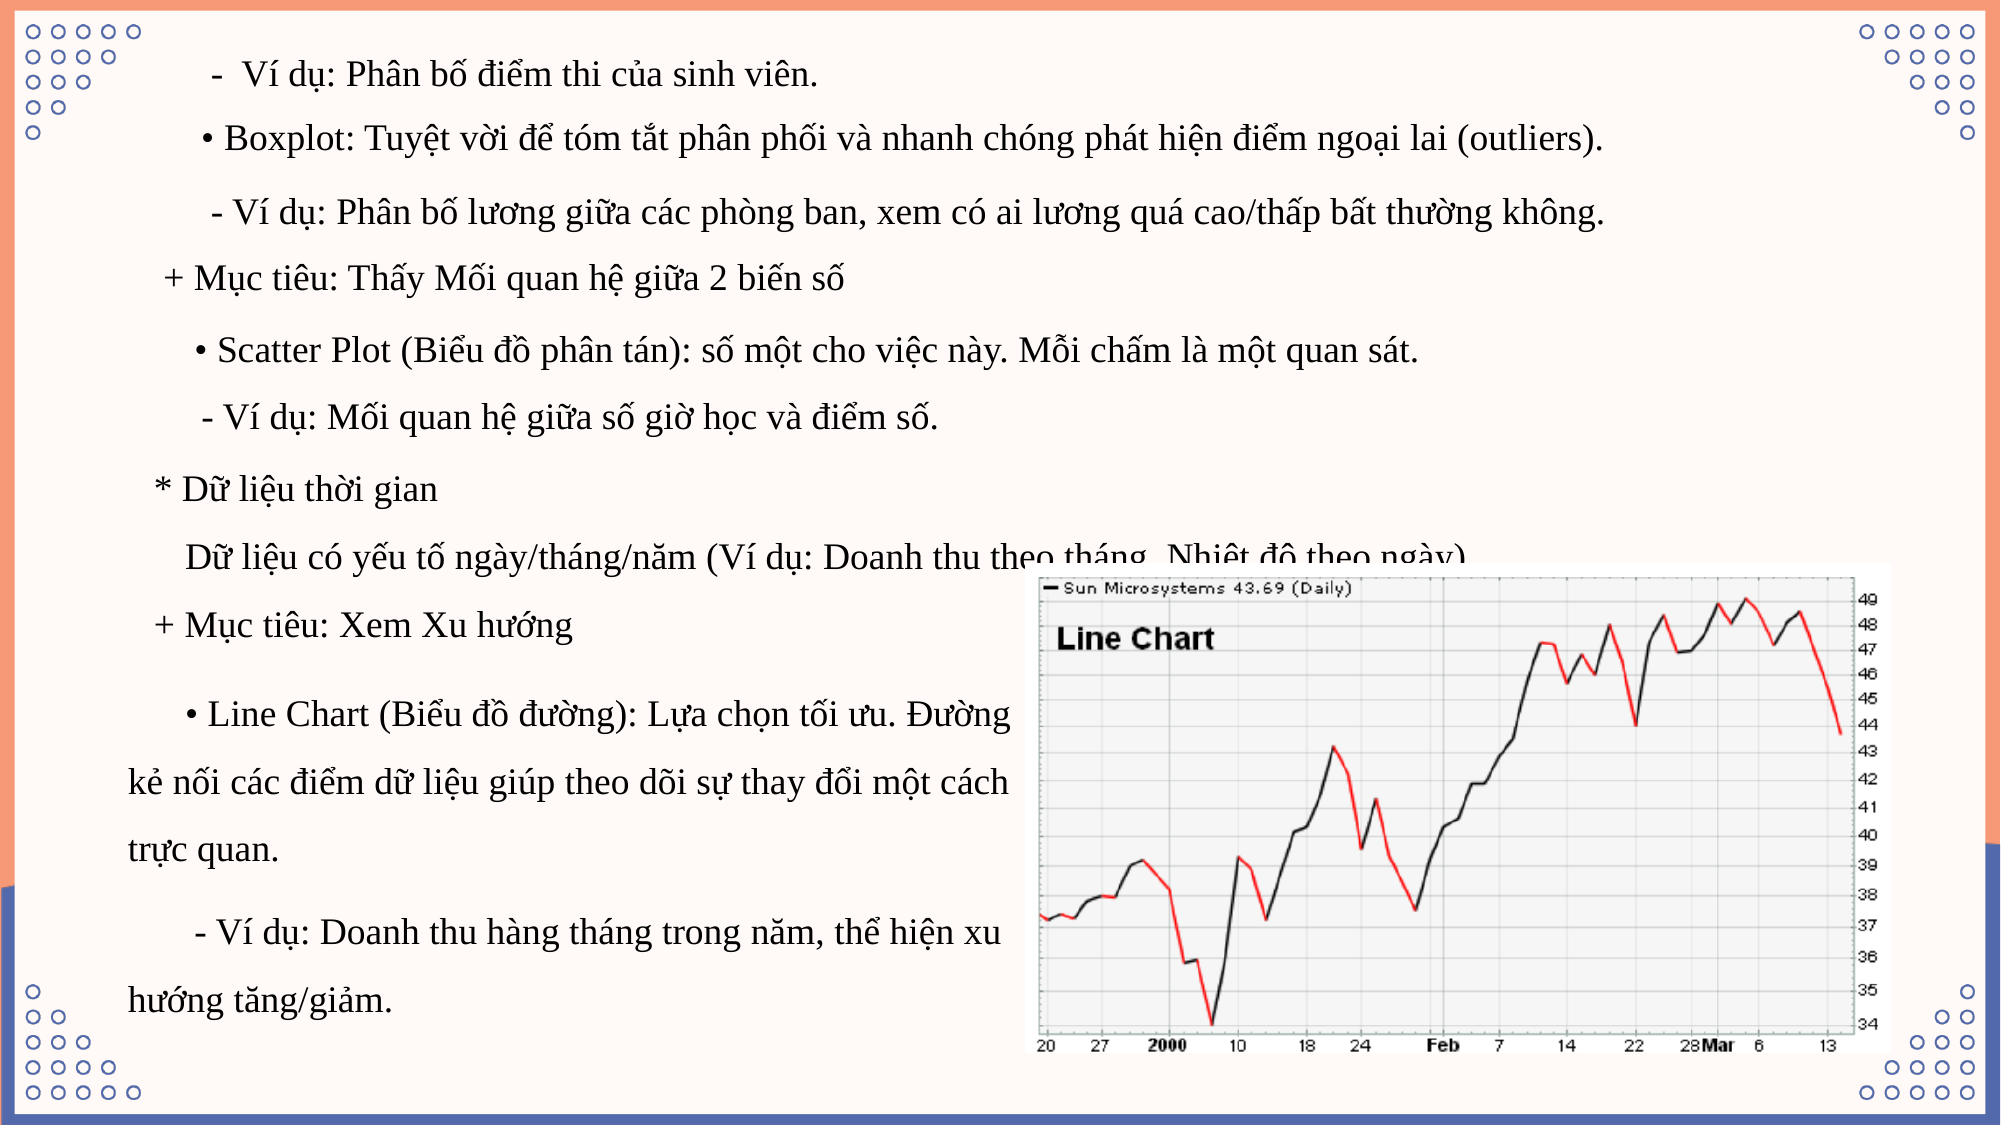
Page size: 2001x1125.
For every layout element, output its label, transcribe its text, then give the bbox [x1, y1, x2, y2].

text_box • Scatter Plot (Biểu đồ phân tán): số một cho việc này. Mỗi chấm là một quan sát. [112, 287, 1538, 387]
text_box • Line Chart (Biểu đồ đường): Lựa chọn tối ưu. Đường kẻ nối các điểm dữ liệu giúp theo dõi sự thay đổi một cách trực quan. [112, 632, 1025, 862]
picture [25, 984, 141, 1100]
text_box • Boxplot: Tuyệt vời để tóm tắt phân phối và nhanh chóng phát hiện điểm ngoại lai (outliers). [119, 75, 1968, 174]
text_box + Mục tiêu: Xem Xu hướng [119, 561, 1051, 632]
text_box - Ví dụ: Doanh thu hàng tháng trong năm, thể hiện xu hướng tăng/giảm. [112, 862, 1025, 1042]
text_box Dữ liệu có yếu tố ngày/tháng/năm (Ví dụ: Doanh thu theo tháng, Nhiệt độ theo ngày) [112, 493, 1566, 593]
text_box + Mục tiêu: Thấy Mối quan hệ giữa 2 biến số [119, 214, 1458, 287]
text_box - Ví dụ: Mối quan hệ giữa số giờ học và điểm số. [119, 353, 1096, 453]
text_box * Dữ liệu thời gian [119, 425, 906, 493]
text_box - Ví dụ: Phân bố điểm thi của sinh viên. [119, 10, 1051, 75]
picture [25, 24, 119, 140]
picture [1025, 563, 1975, 1100]
text_box - Ví dụ: Phân bố lương giữa các phòng ban, xem có ai lương quá cao/thấp bất thường không. [119, 148, 1767, 248]
picture [3, 842, 2000, 1125]
picture [1859, 24, 1975, 140]
